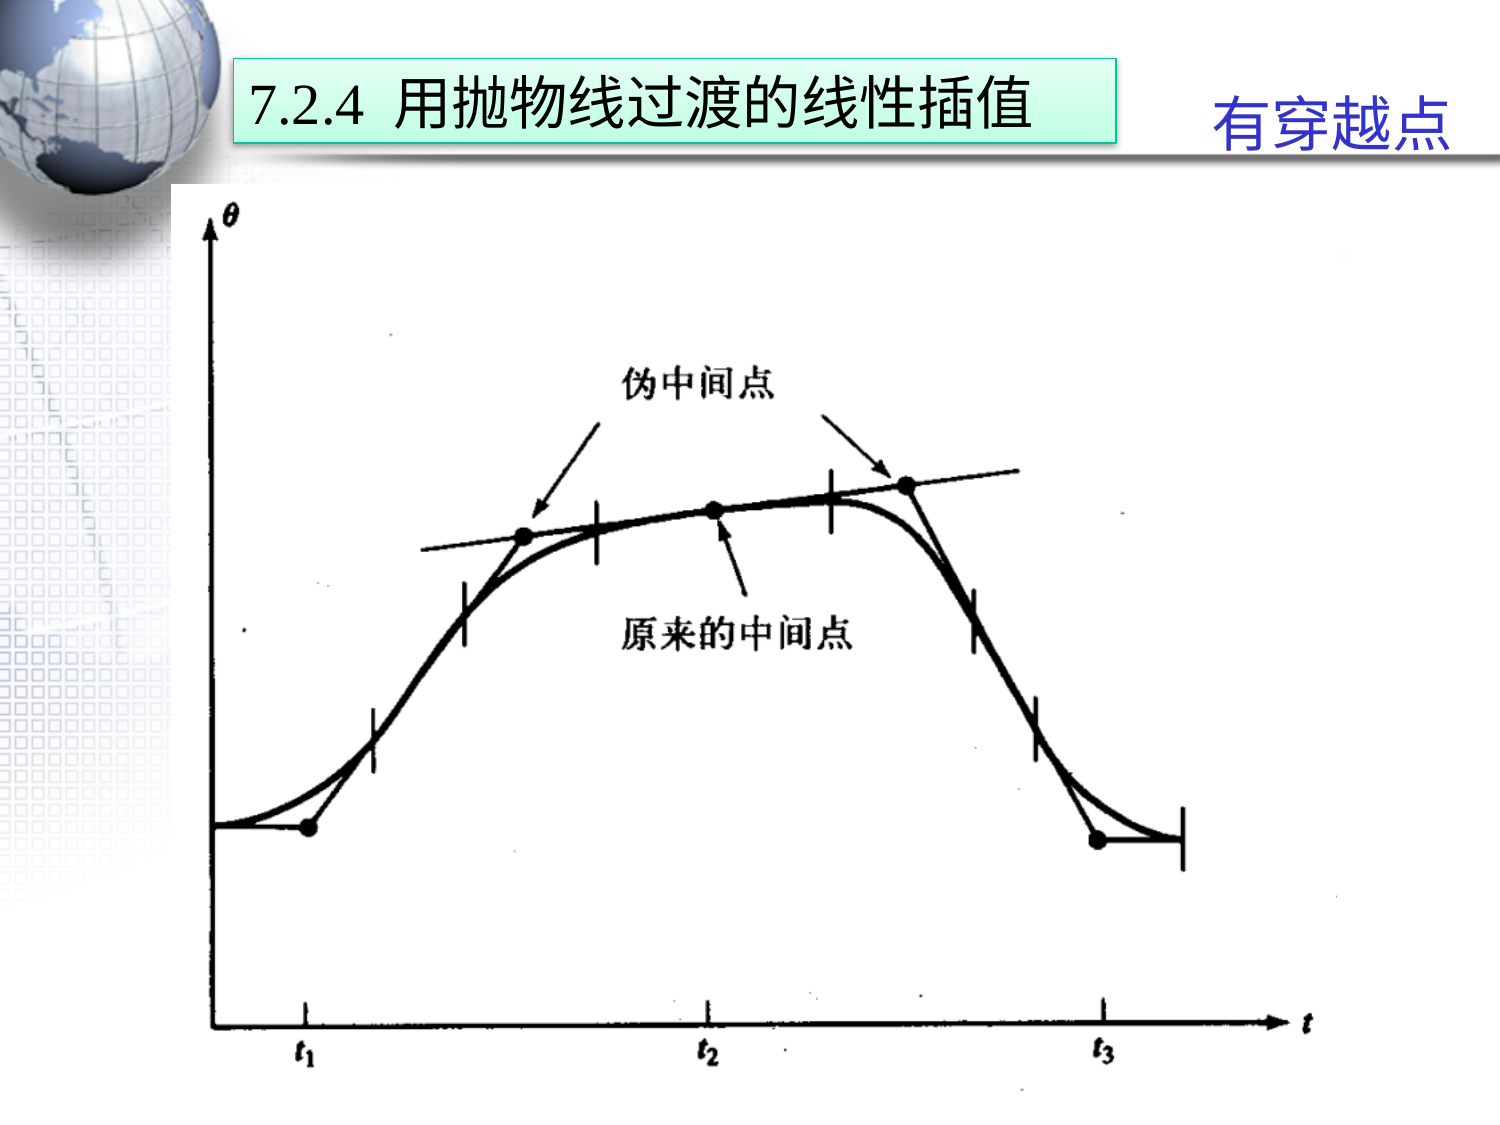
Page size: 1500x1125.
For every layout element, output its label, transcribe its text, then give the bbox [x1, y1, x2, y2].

text_box 有穿越点 [1128, 78, 1469, 151]
picture [0, 0, 1500, 1125]
text_box 7.2.4 用抛物线过渡的线性插值 [233, 58, 1117, 144]
